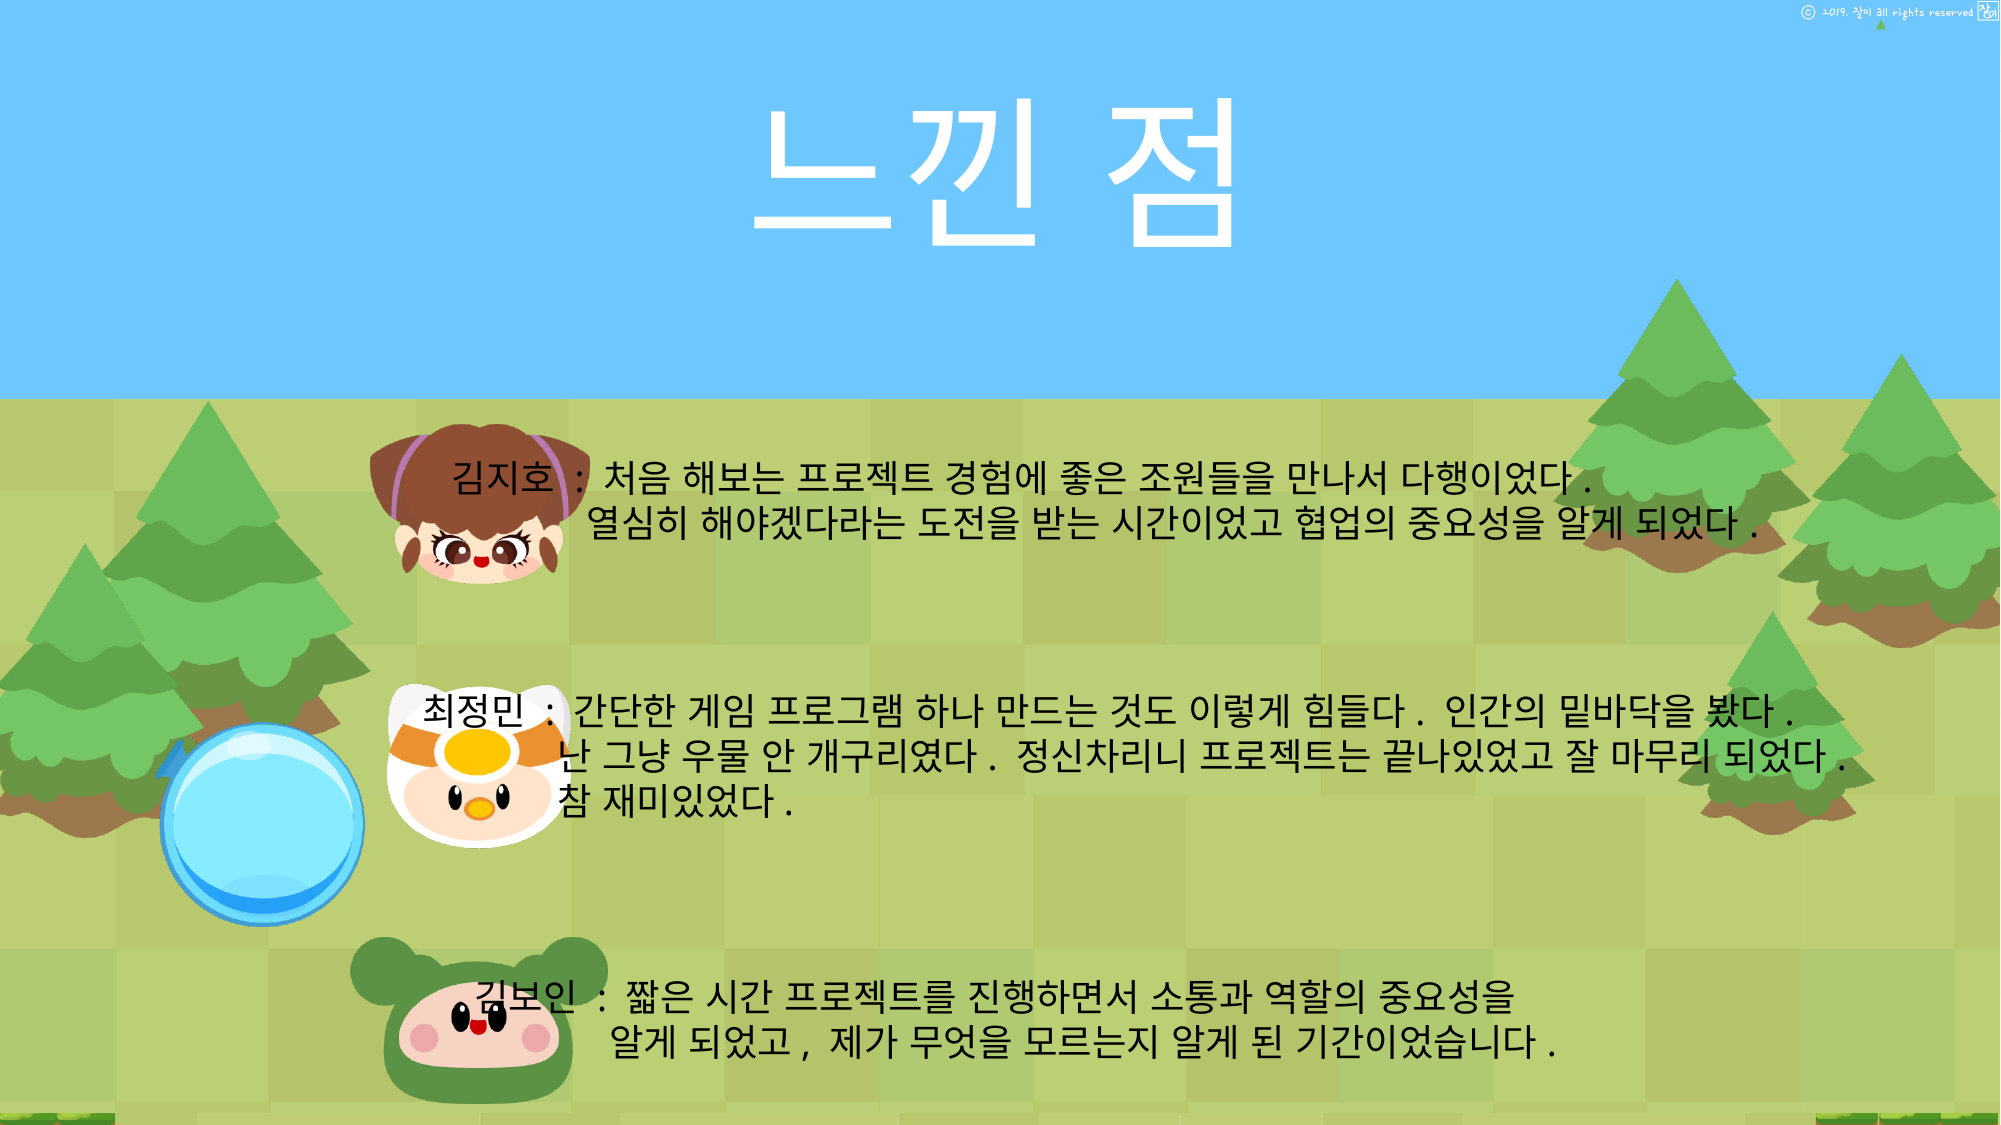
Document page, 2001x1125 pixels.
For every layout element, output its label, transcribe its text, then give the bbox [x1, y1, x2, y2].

text_box [0, 28, 2000, 399]
picture [0, 0, 2001, 1125]
text_box 느낀 점 [137, 80, 1863, 284]
